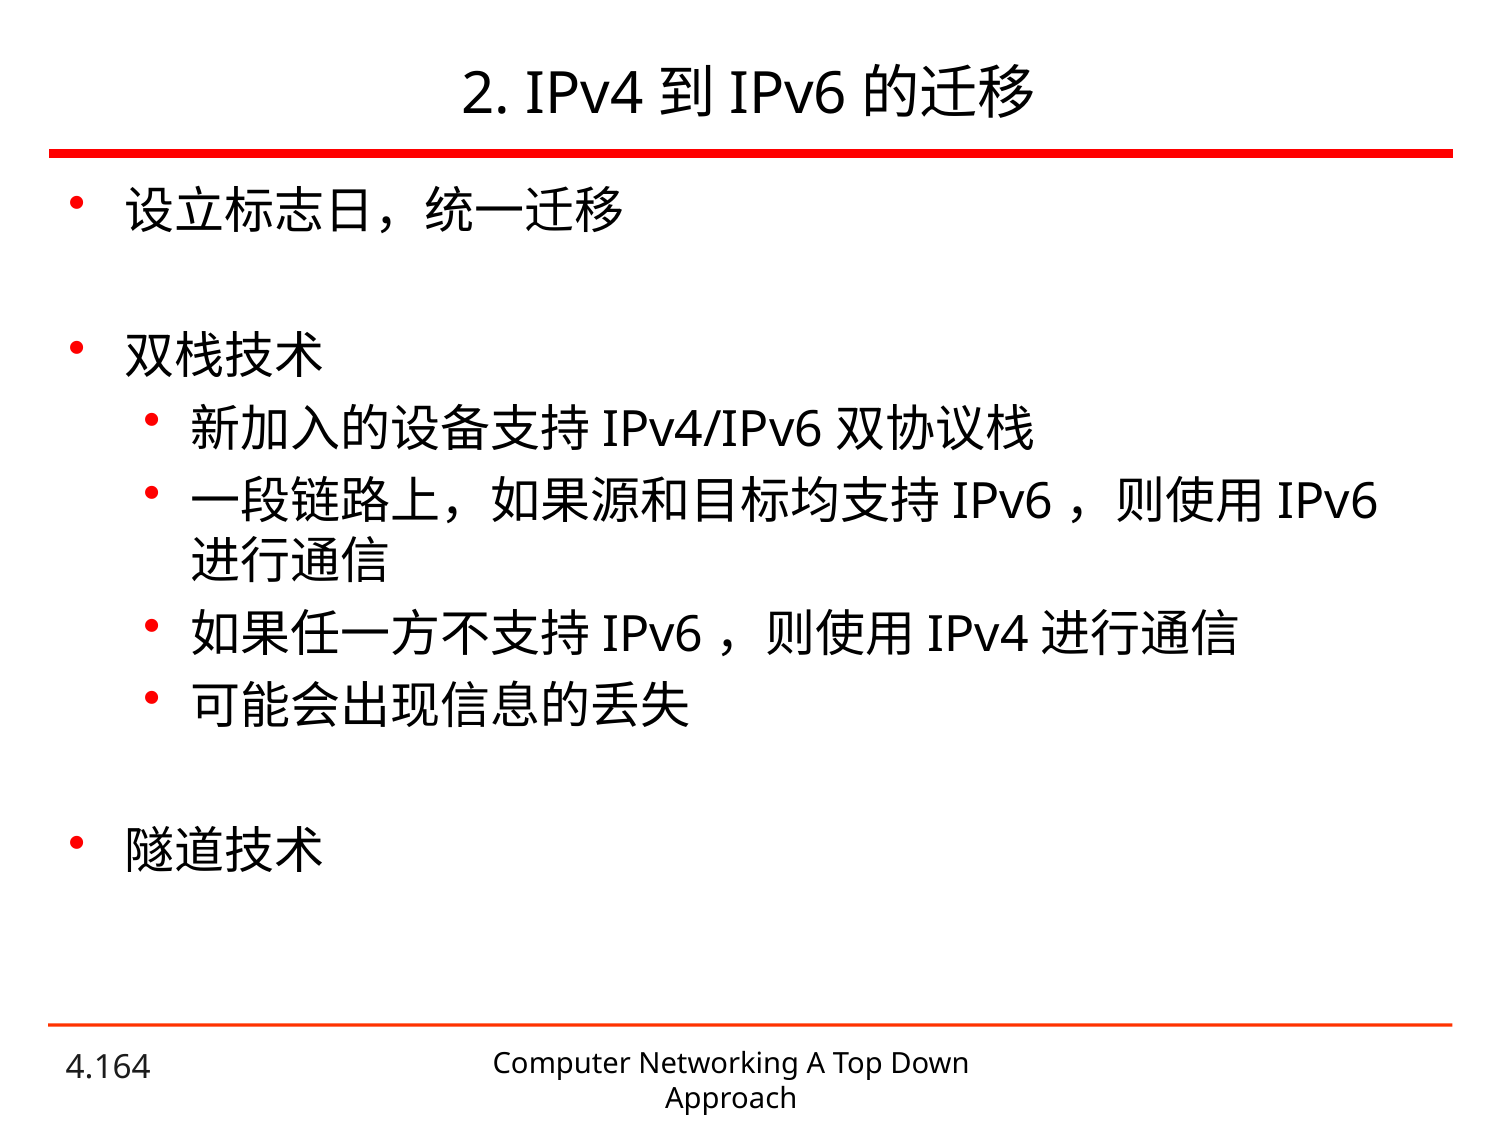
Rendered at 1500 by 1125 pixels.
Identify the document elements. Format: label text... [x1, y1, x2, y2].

list 设立标志日，统一迁移 双栈技术 新加入的设备支持IPv4/IPv6双协议栈 一段链路上，如果源和目标均支持IPv6，则使用IPv6进行通信 如果任一方不支持IPv6，则使用IPv4进行通信 可能会出现信息的丢失 隧道技术 [53, 170, 1447, 1011]
title 2. IPv4到IPv6的迁移 [55, 37, 1443, 143]
